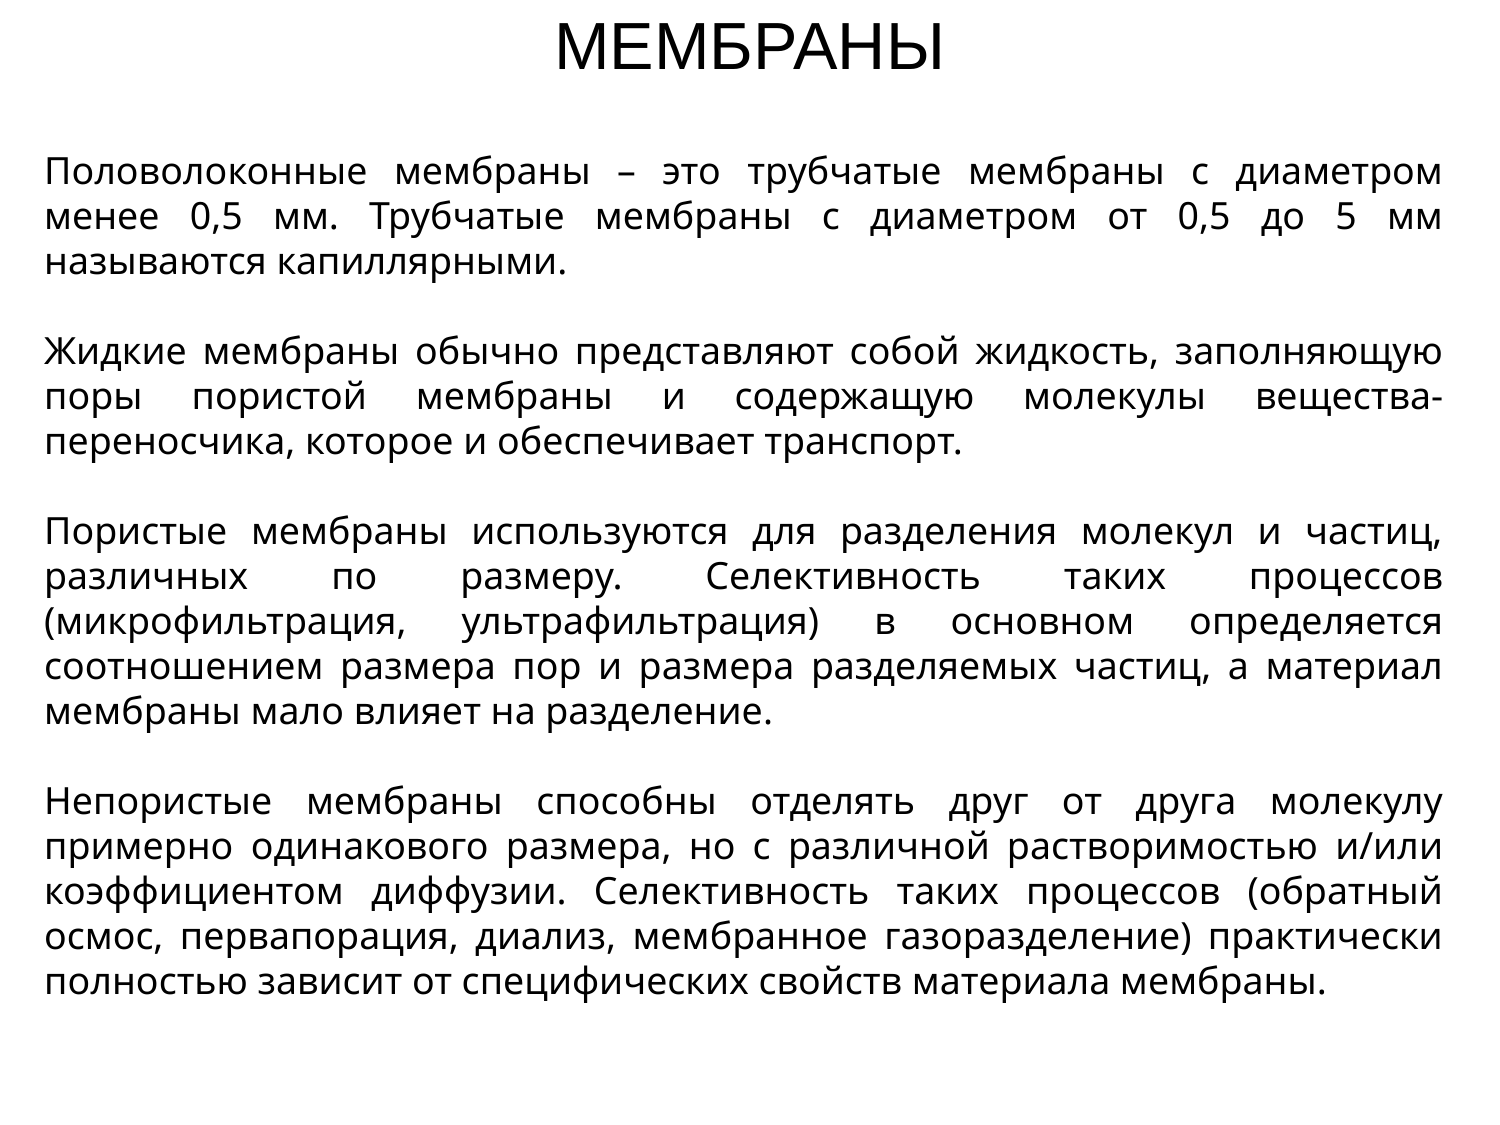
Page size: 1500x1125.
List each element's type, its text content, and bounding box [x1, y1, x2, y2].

title МЕМБРАНЫ [0, 0, 1500, 91]
text_box Половолоконные мембраны – это трубчатые мембраны с диаметром менее 0,5 мм. Трубчатые мембраны с диаметром от 0,5 до 5 мм называются капиллярными. Жидкие мембраны обычно представляют собой жидкость, заполняющую поры пористой мембраны и содержащую молекулы вещества-переносчика, которое и обеспечивает транспорт. Пористые мембраны используются для разделения молекул и частиц, различных по размеру. Селективность таких процессов (микрофильтрация, ультрафильтрация) в основном определяется соотношением размера пор и размера разделяемых частиц, а материал мембраны мало влияет на разделение. Непористые мембраны способны отделять друг от друга молекулу примерно одинакового размера, но с различной растворимостью и/или коэффициентом диффузии. Селективность таких процессов (обратный осмос, первапорация, диализ, мембранное газоразделение) практически полностью зависит от специфических свойств материала мембраны. [29, 139, 1459, 1010]
